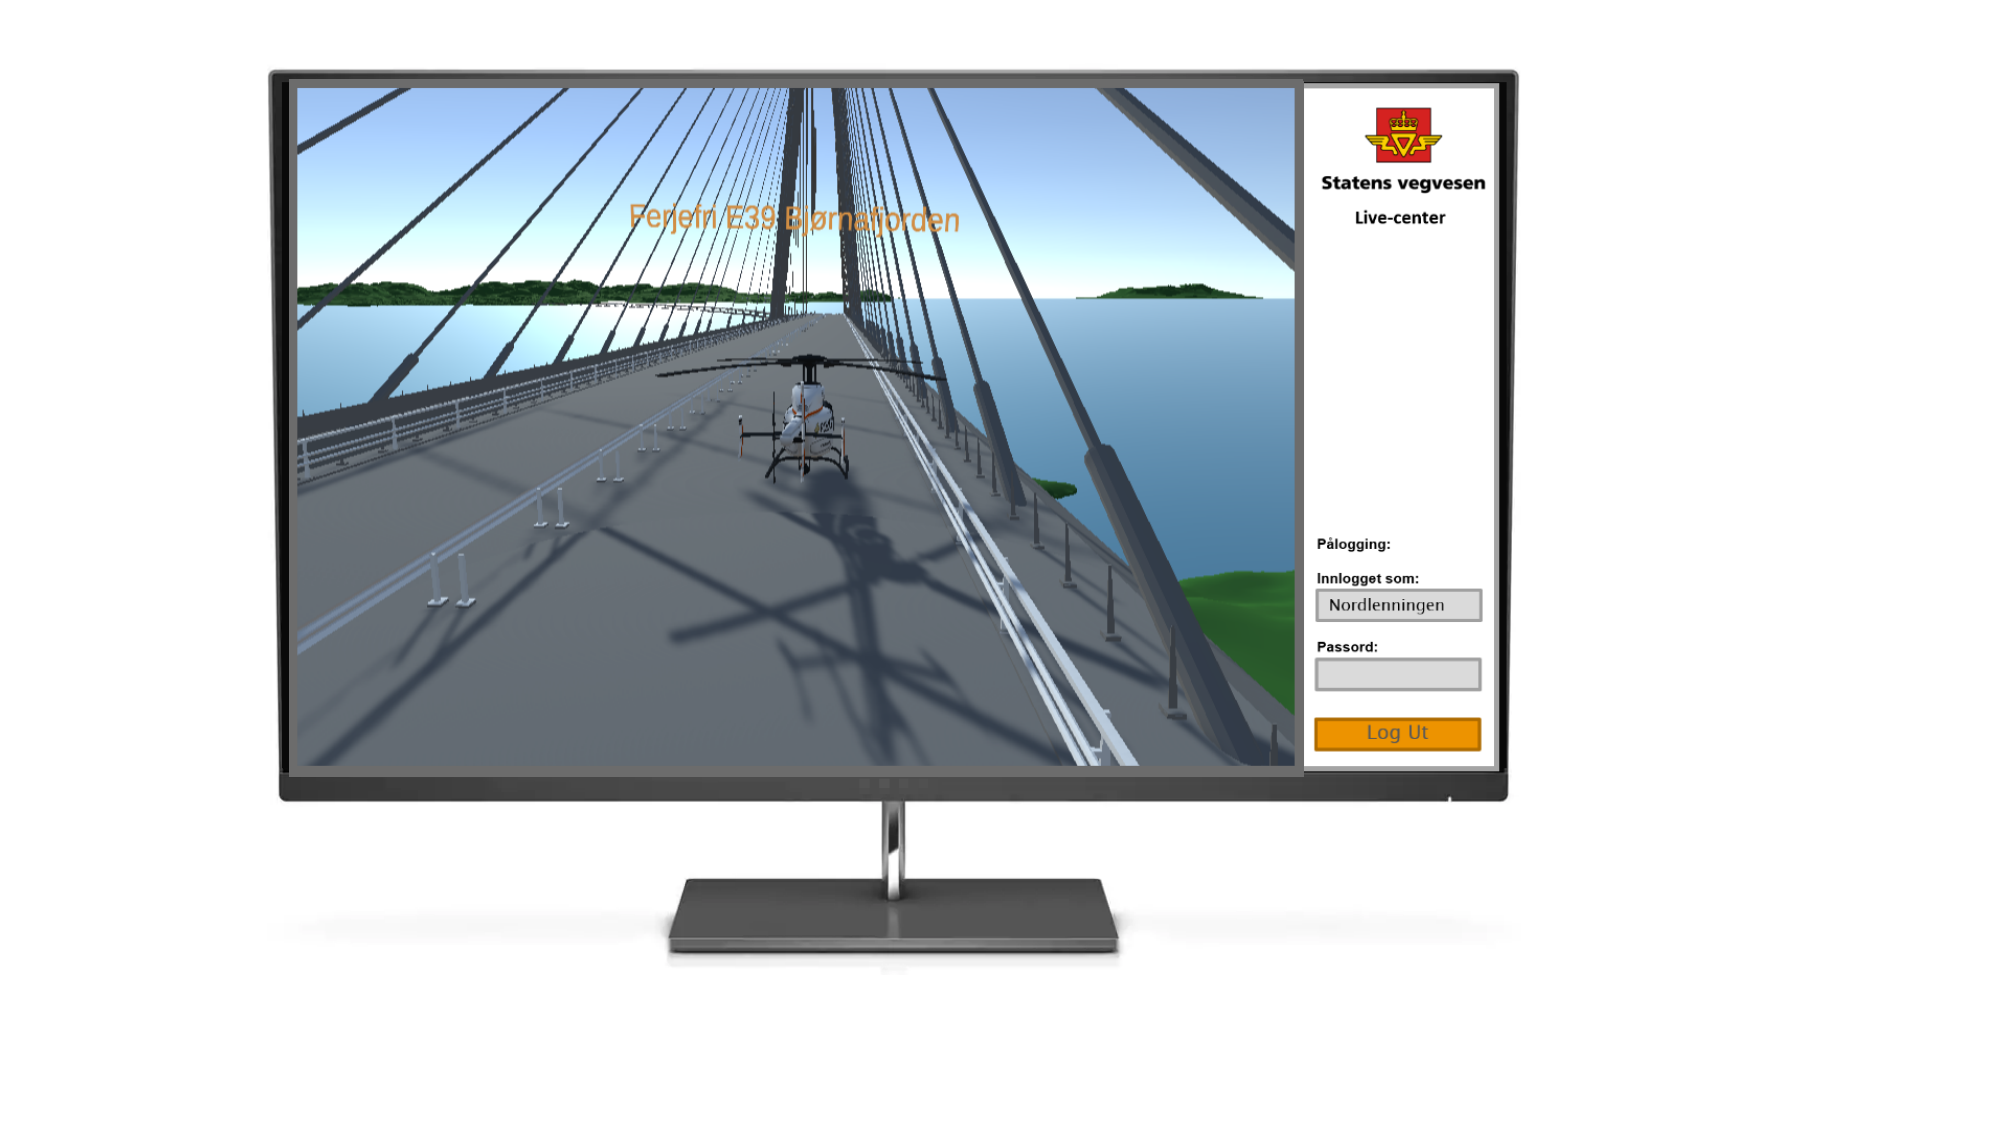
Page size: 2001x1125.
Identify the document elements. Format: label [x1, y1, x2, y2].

picture [235, 55, 1540, 975]
